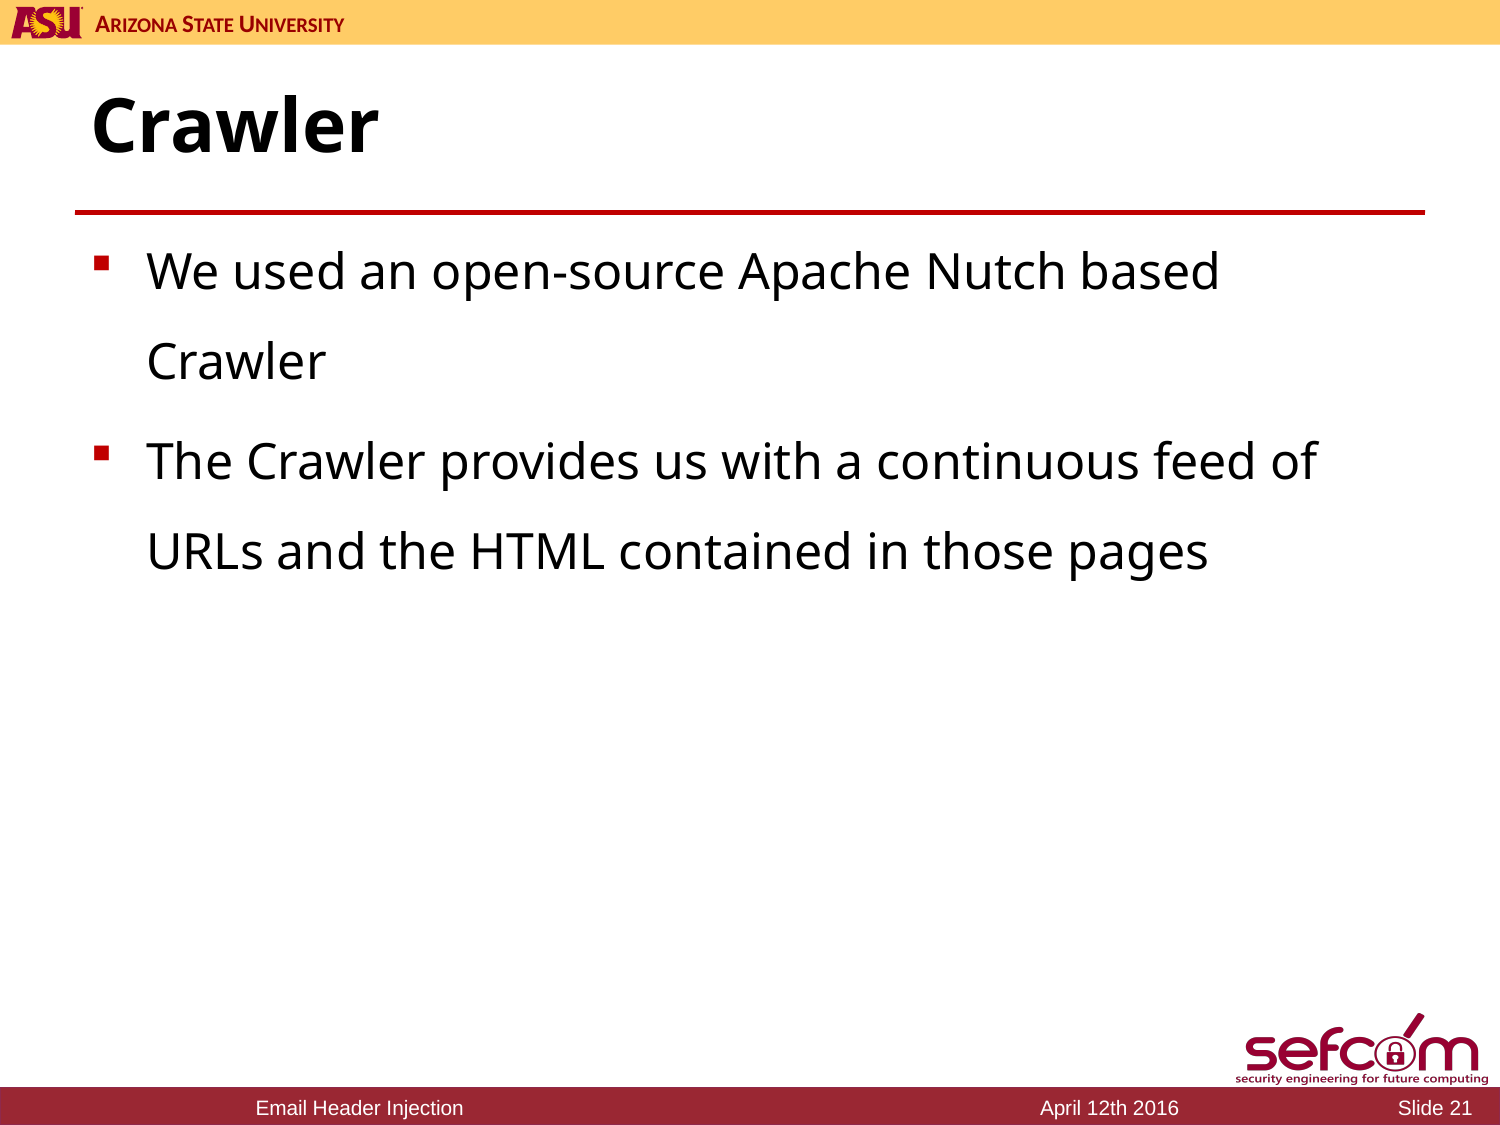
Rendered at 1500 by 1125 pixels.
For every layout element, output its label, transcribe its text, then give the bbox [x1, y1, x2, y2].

title Crawler [74, 44, 1426, 201]
list We used an open-source Apache Nutch based Crawler The Crawler provides us with a continuous feed of URLs and the HTML contained in those pages [74, 202, 1426, 945]
slide_number Slide 21 [1349, 1087, 1488, 1125]
picture [1236, 1013, 1488, 1085]
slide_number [1024, 1087, 1301, 1125]
footer Email Header Injection [0, 1087, 726, 1125]
